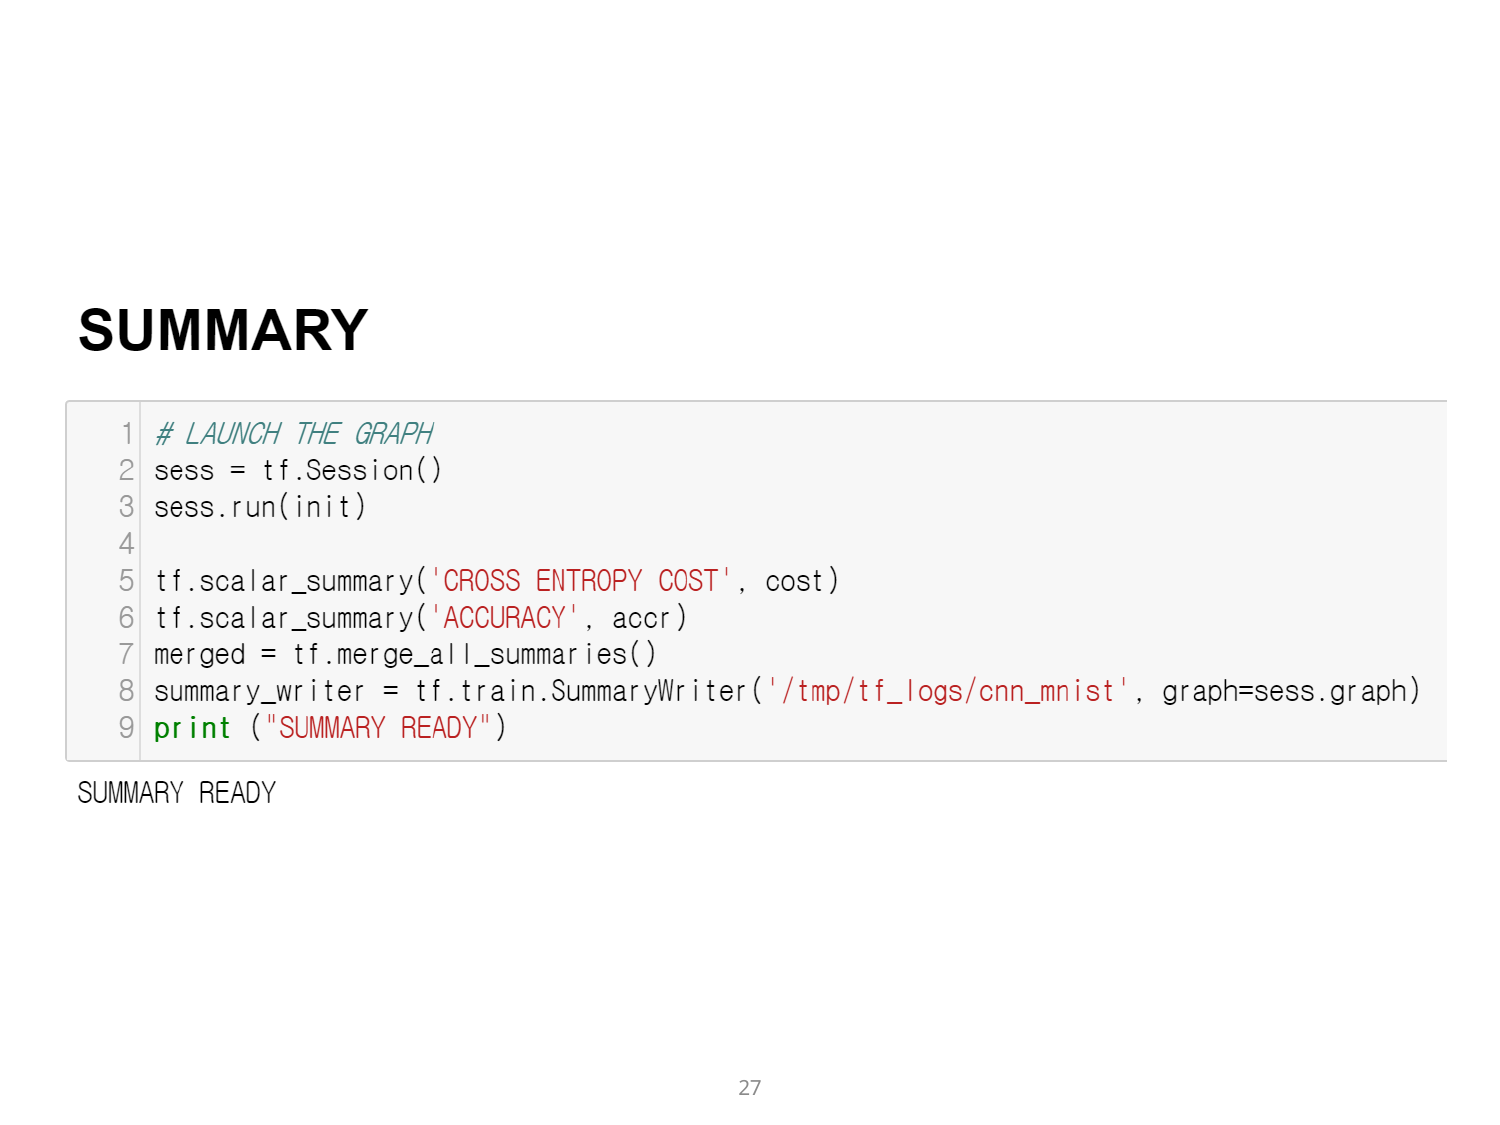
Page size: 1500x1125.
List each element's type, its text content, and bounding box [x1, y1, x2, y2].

slide_number 27 [575, 1058, 925, 1119]
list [52, 289, 1448, 824]
